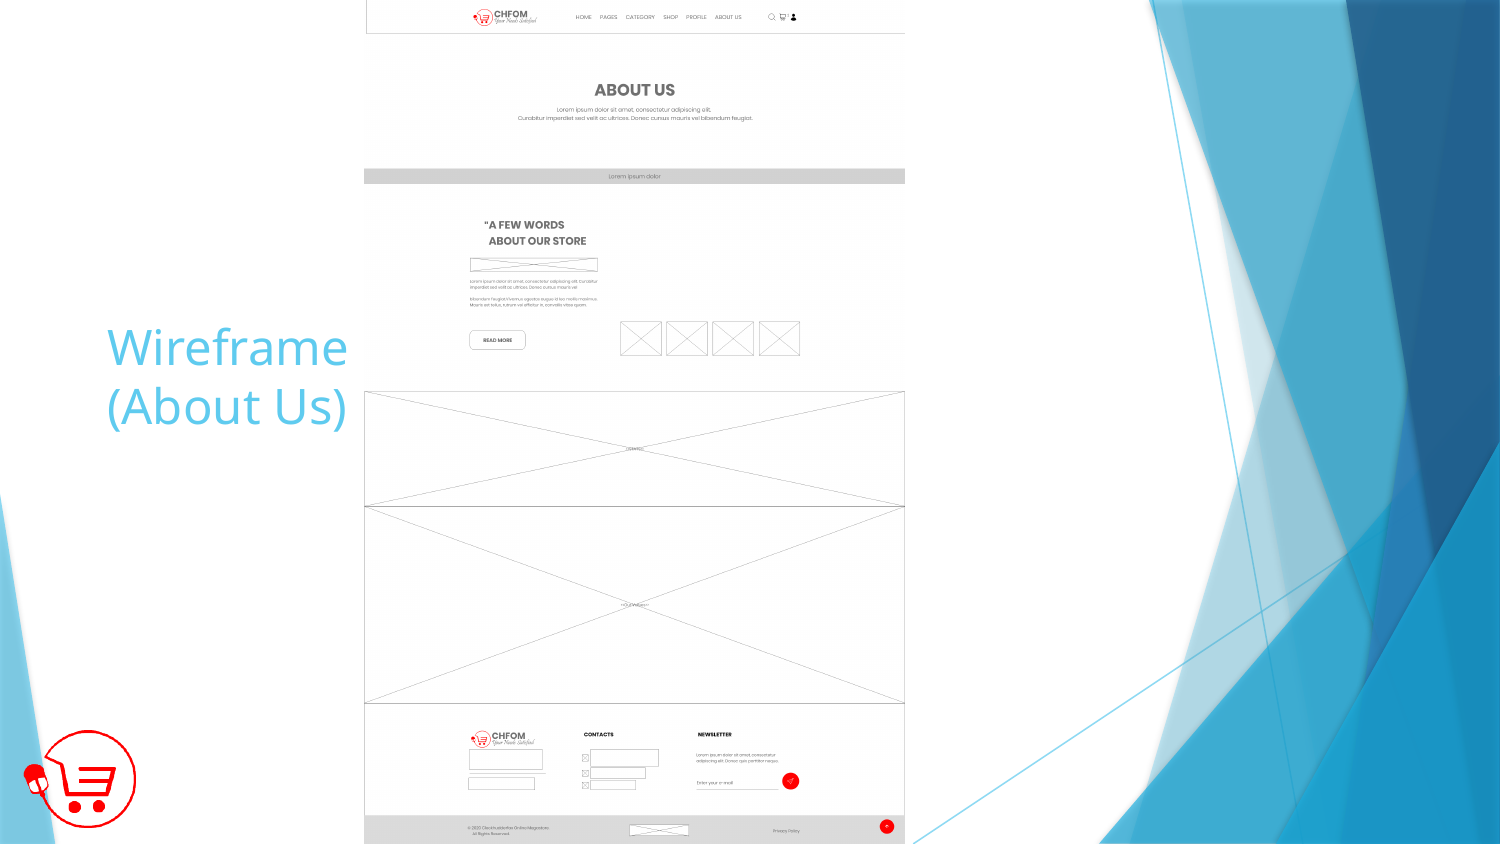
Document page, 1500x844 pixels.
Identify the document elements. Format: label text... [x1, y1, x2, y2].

picture [364, 0, 905, 844]
picture [22, 730, 137, 828]
title Wireframe (About Us) [92, 308, 359, 442]
